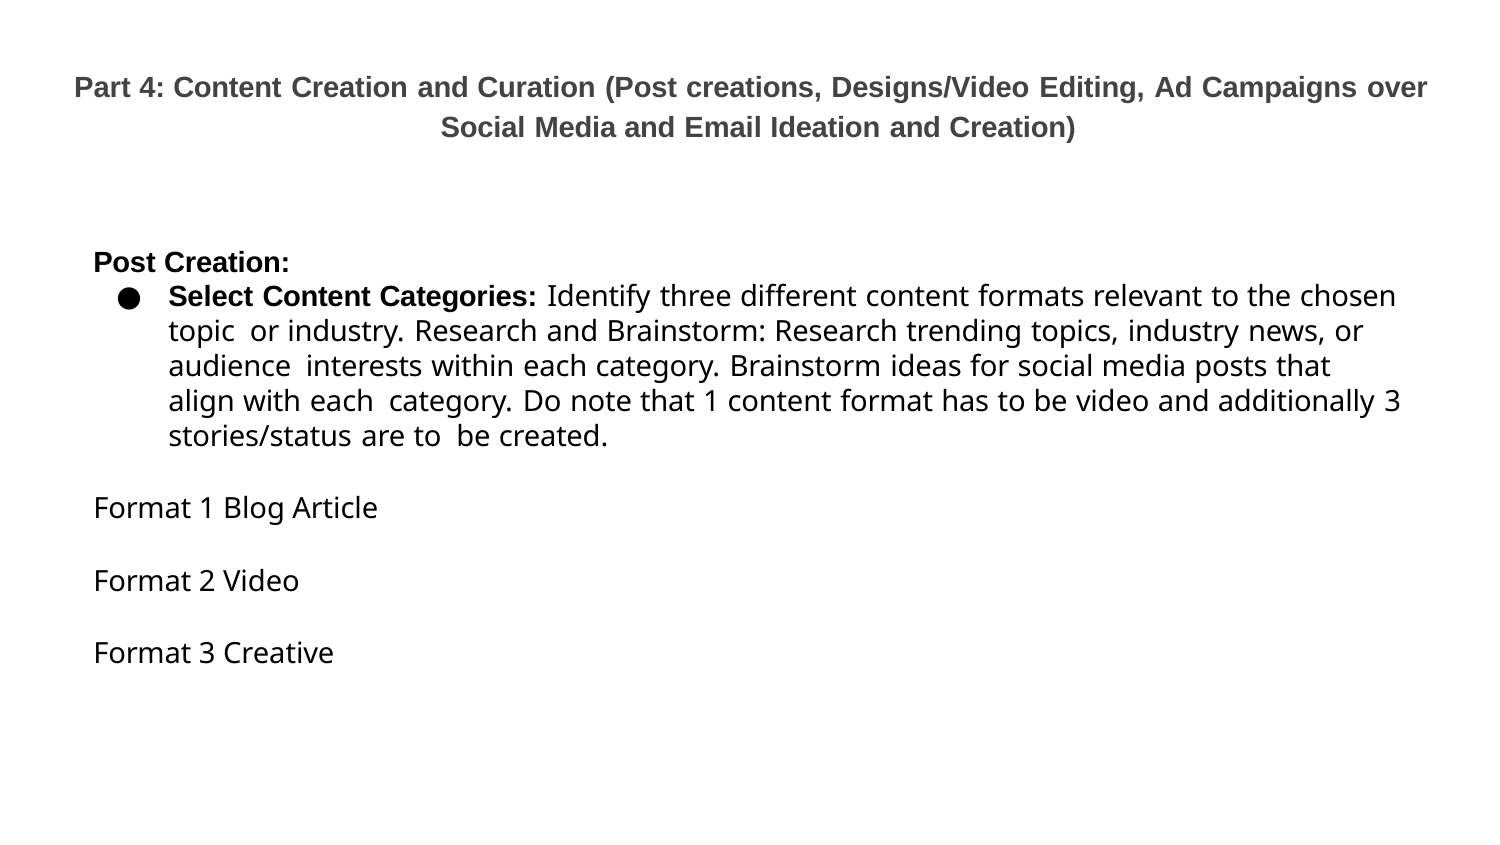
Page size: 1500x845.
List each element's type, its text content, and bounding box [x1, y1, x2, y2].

title Part 4: Content Creation and Curation (Post creations, Designs/Video Editing, Ad Campaigns over Social Media and Email Ideation and Creation) [68, 61, 1432, 205]
text_box Post Creation: Select Content Categories: Identify three different content formats relevant to the chosen topic or industry. Research and Brainstorm: Research trending topics, industry news, or audience interests within each category. Brainstorm ideas for social media posts that align with each category. Do note that 1 content format has to be video and additionally 3 stories/status are to be created. Format 1 Blog Article Format 2 Video Format 3 Creative [91, 240, 1403, 669]
